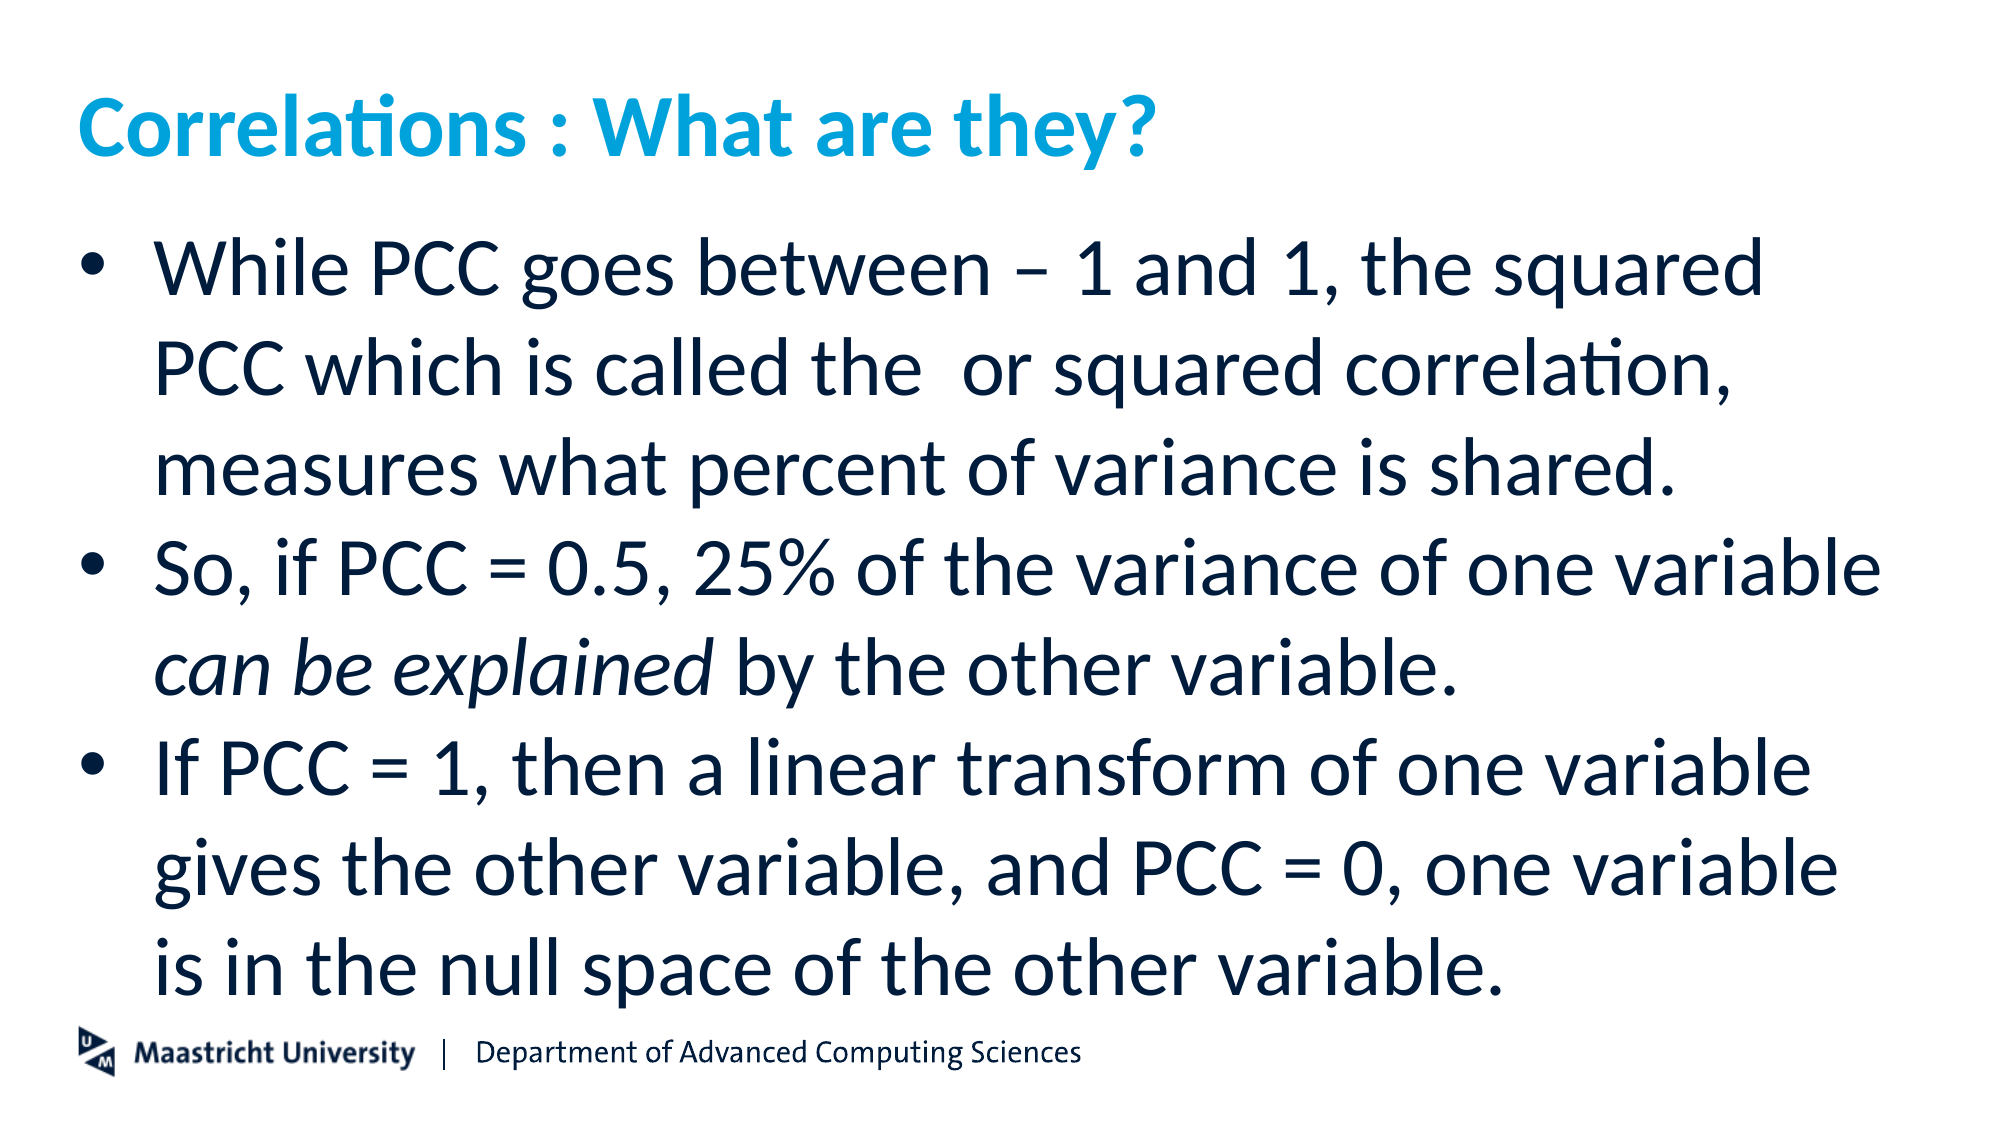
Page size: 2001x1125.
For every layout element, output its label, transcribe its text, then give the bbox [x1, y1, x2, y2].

title Correlations : What are they? [78, 67, 1900, 192]
